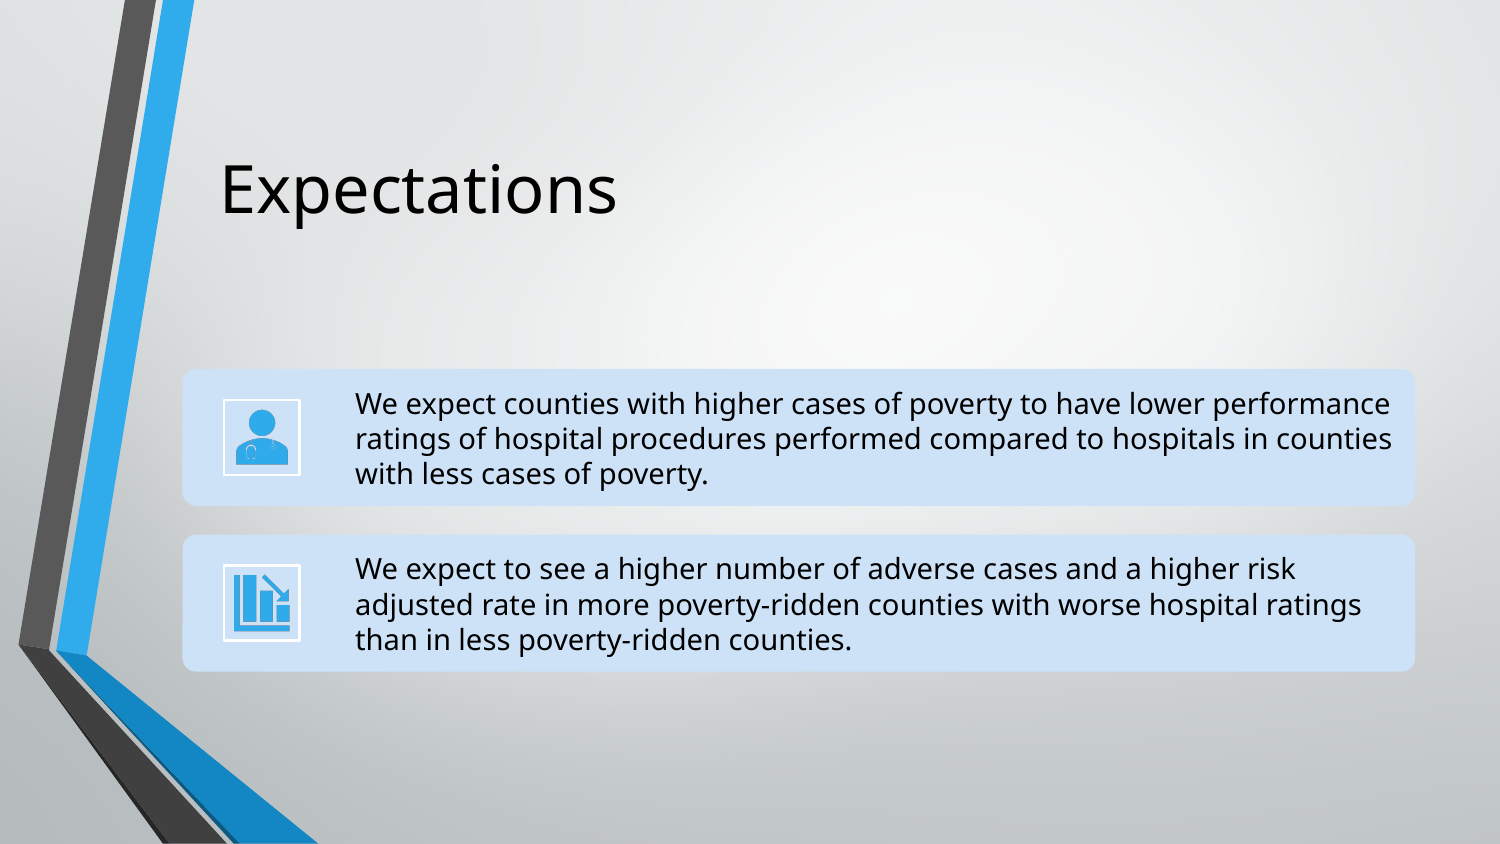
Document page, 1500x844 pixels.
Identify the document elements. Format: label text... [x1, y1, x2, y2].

title Expectations [182, 84, 1416, 300]
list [182, 327, 1416, 713]
